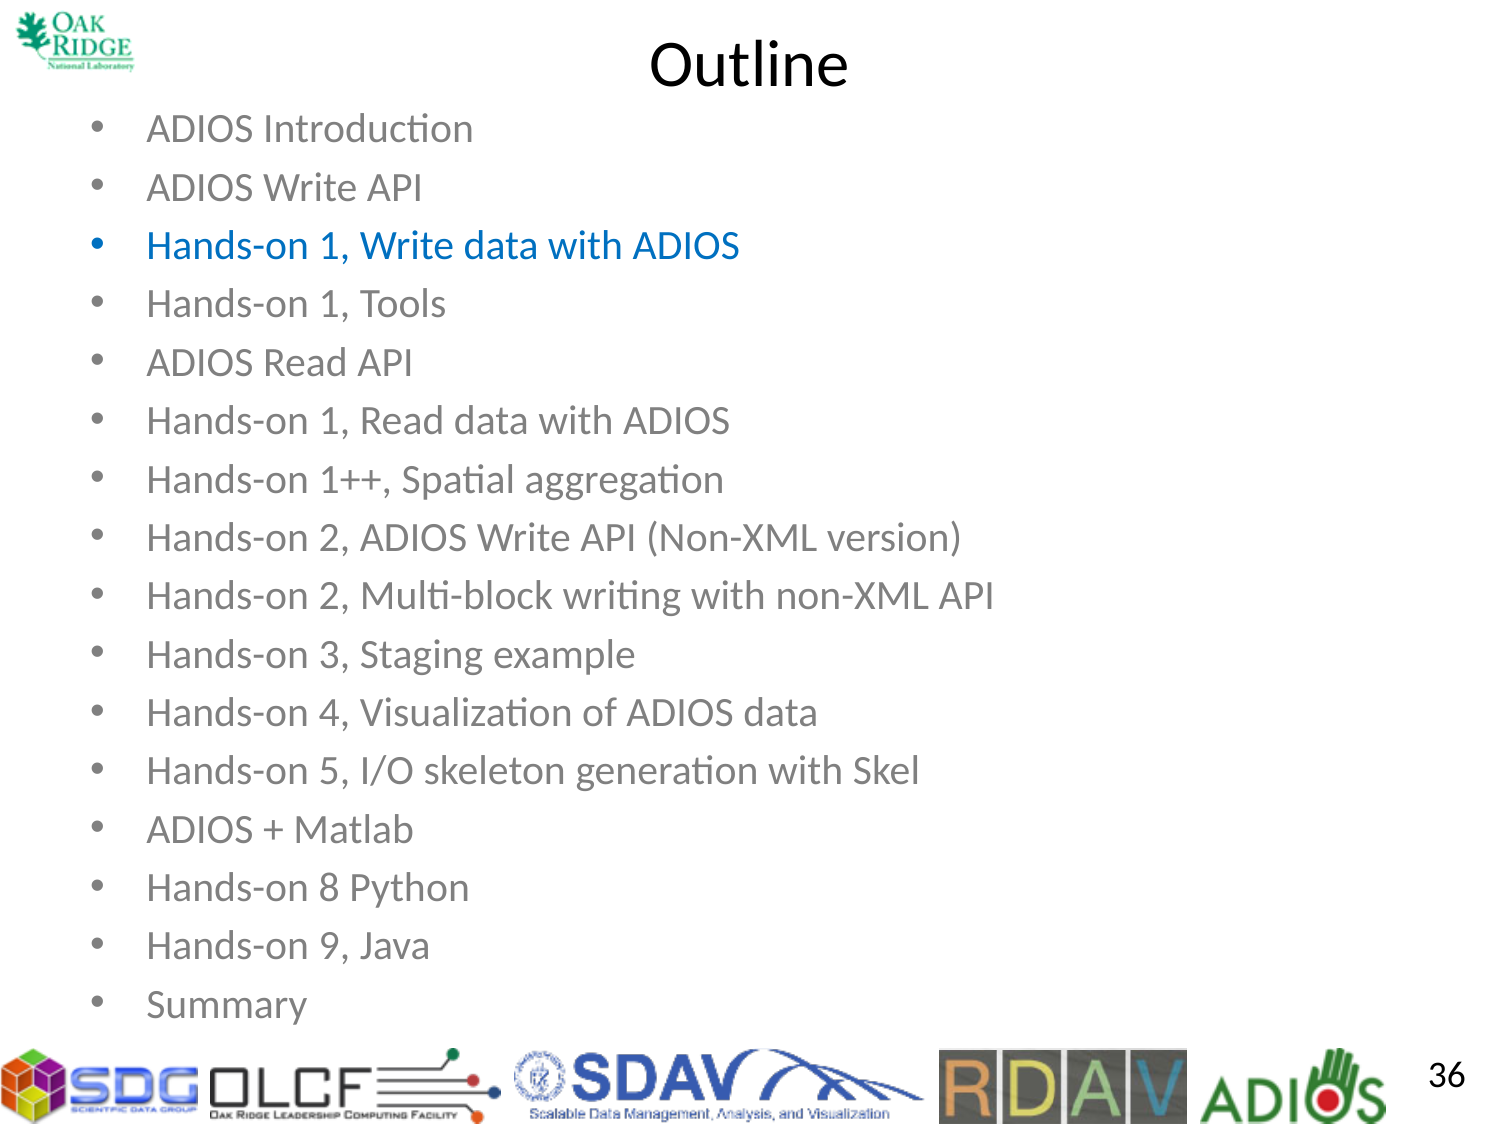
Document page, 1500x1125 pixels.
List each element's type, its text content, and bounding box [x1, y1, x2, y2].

picture [1200, 1103, 1386, 1124]
picture [0, 6, 149, 82]
picture [0, 1048, 198, 1124]
picture [514, 1048, 926, 1124]
picture [210, 1048, 501, 1124]
title Outline [75, 11, 1425, 93]
list ADIOS Introduction ADIOS Write API Hands-on 1, Write data with ADIOS Hands-on 1, Tools ADIOS Read API Hands-on 1, Read data with ADIOS Hands-on 1++, Spatial aggregation Hands-on 2, ADIOS Write API (Non-XML version) Hands-on 2, Multi-block writing with non-XML API Hands-on 3, Staging example Hands-on 4, Visualization of ADIOS data Hands-on 5, I/O skeleton generation with Skel ADIOS + Matlab Hands-on 8 Python Hands-on 9, Java Summary [75, 93, 1425, 1033]
picture [939, 1048, 1187, 1124]
slide_number 36 [1130, 1042, 1481, 1103]
